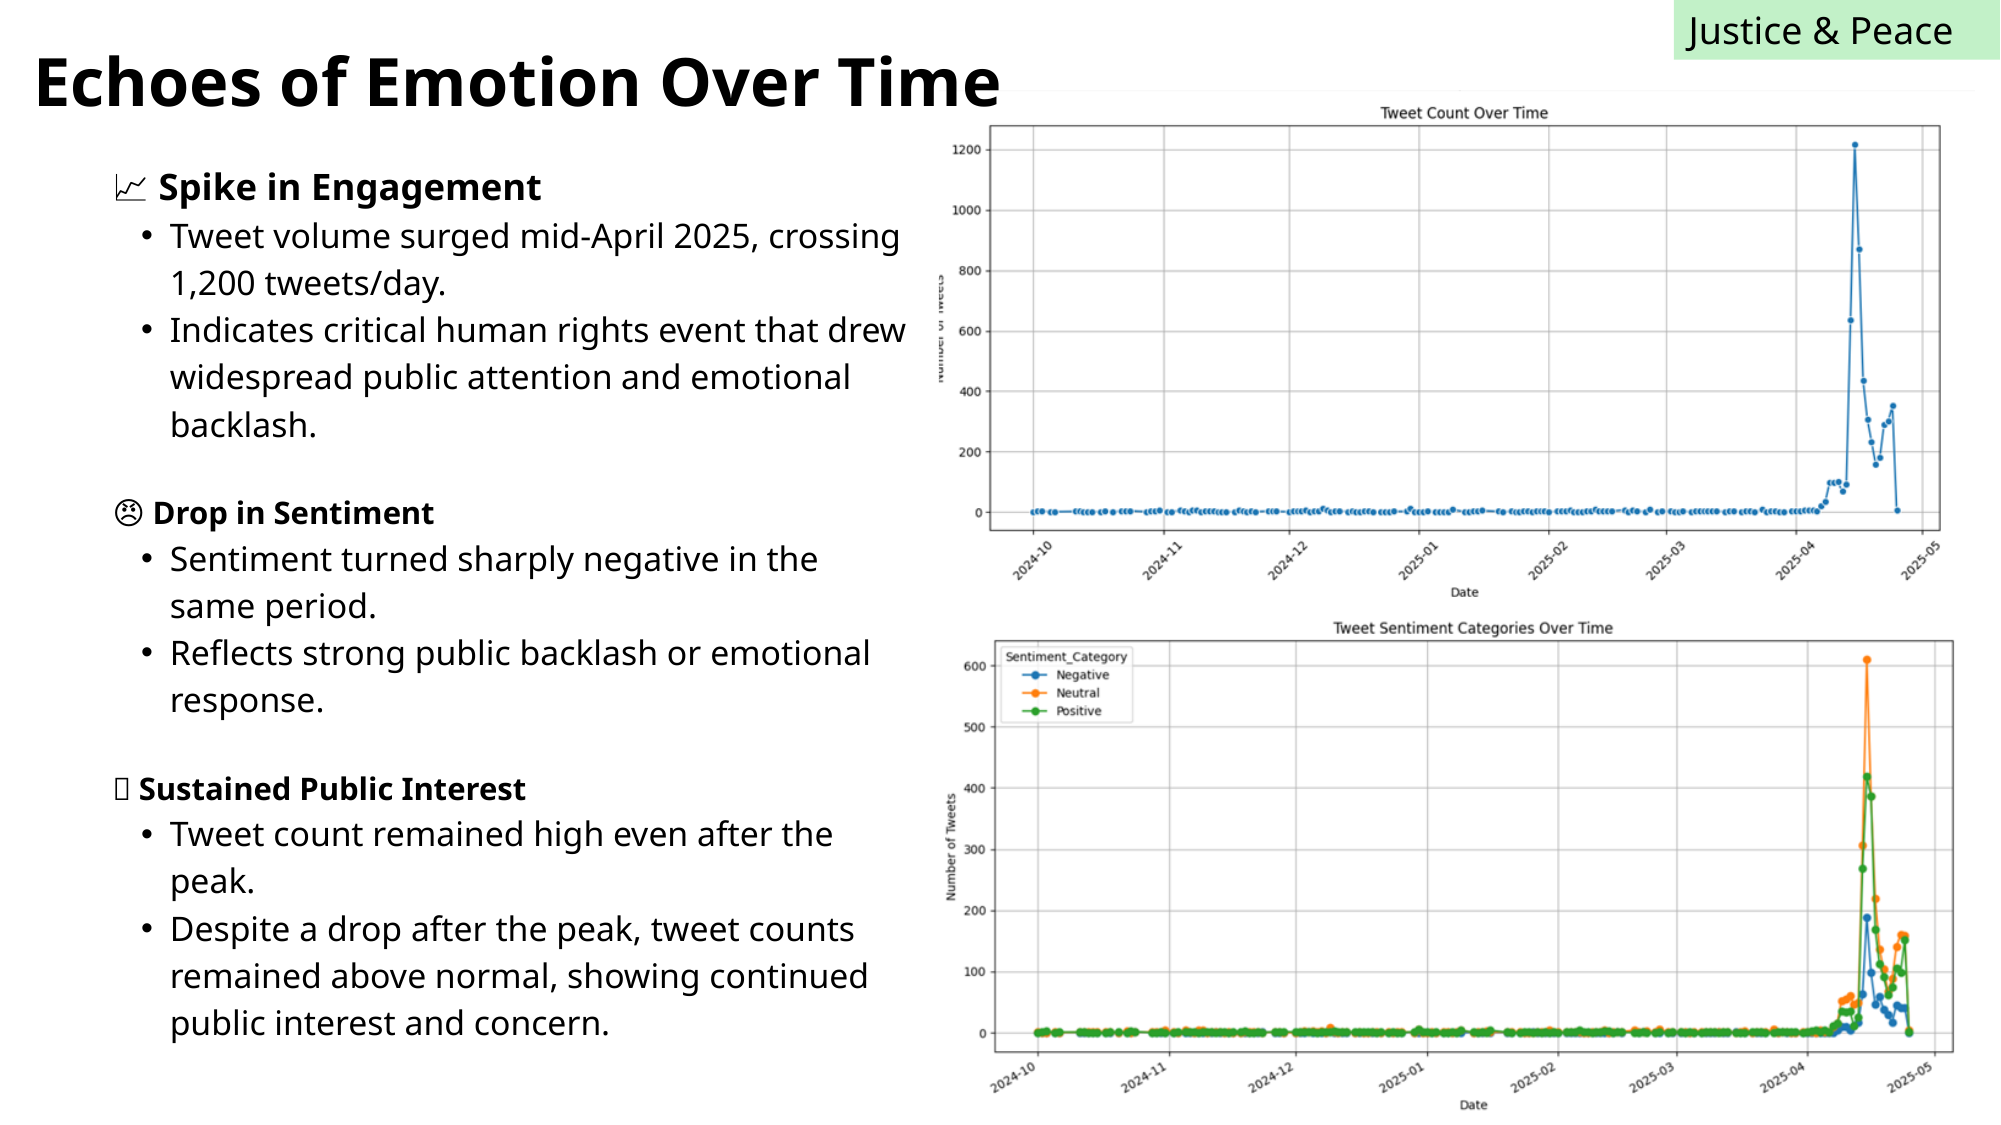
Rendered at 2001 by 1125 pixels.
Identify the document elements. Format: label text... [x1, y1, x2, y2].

text_box [938, 613, 1975, 1119]
text_box Echoes of Emotion Over Time [0, 18, 1036, 120]
text_box 📈 Spike in Engagement Tweet volume surged mid-April 2025, crossing 1,200 tweets/day. Indicates critical human rights event that drew widespread public attention and emotional backlash. 😠 Drop in Sentiment Sentiment turned sharply negative in the same period. Reflects strong public backlash or emotional response. 🔄 Sustained Public Interest Tweet count remained high even after the peak. Despite a drop after the peak, tweet counts remained above normal, showing continued public interest and concern. [112, 156, 908, 1043]
text_box [938, 90, 1975, 613]
text_box Justice & Peace [1673, 0, 2000, 60]
